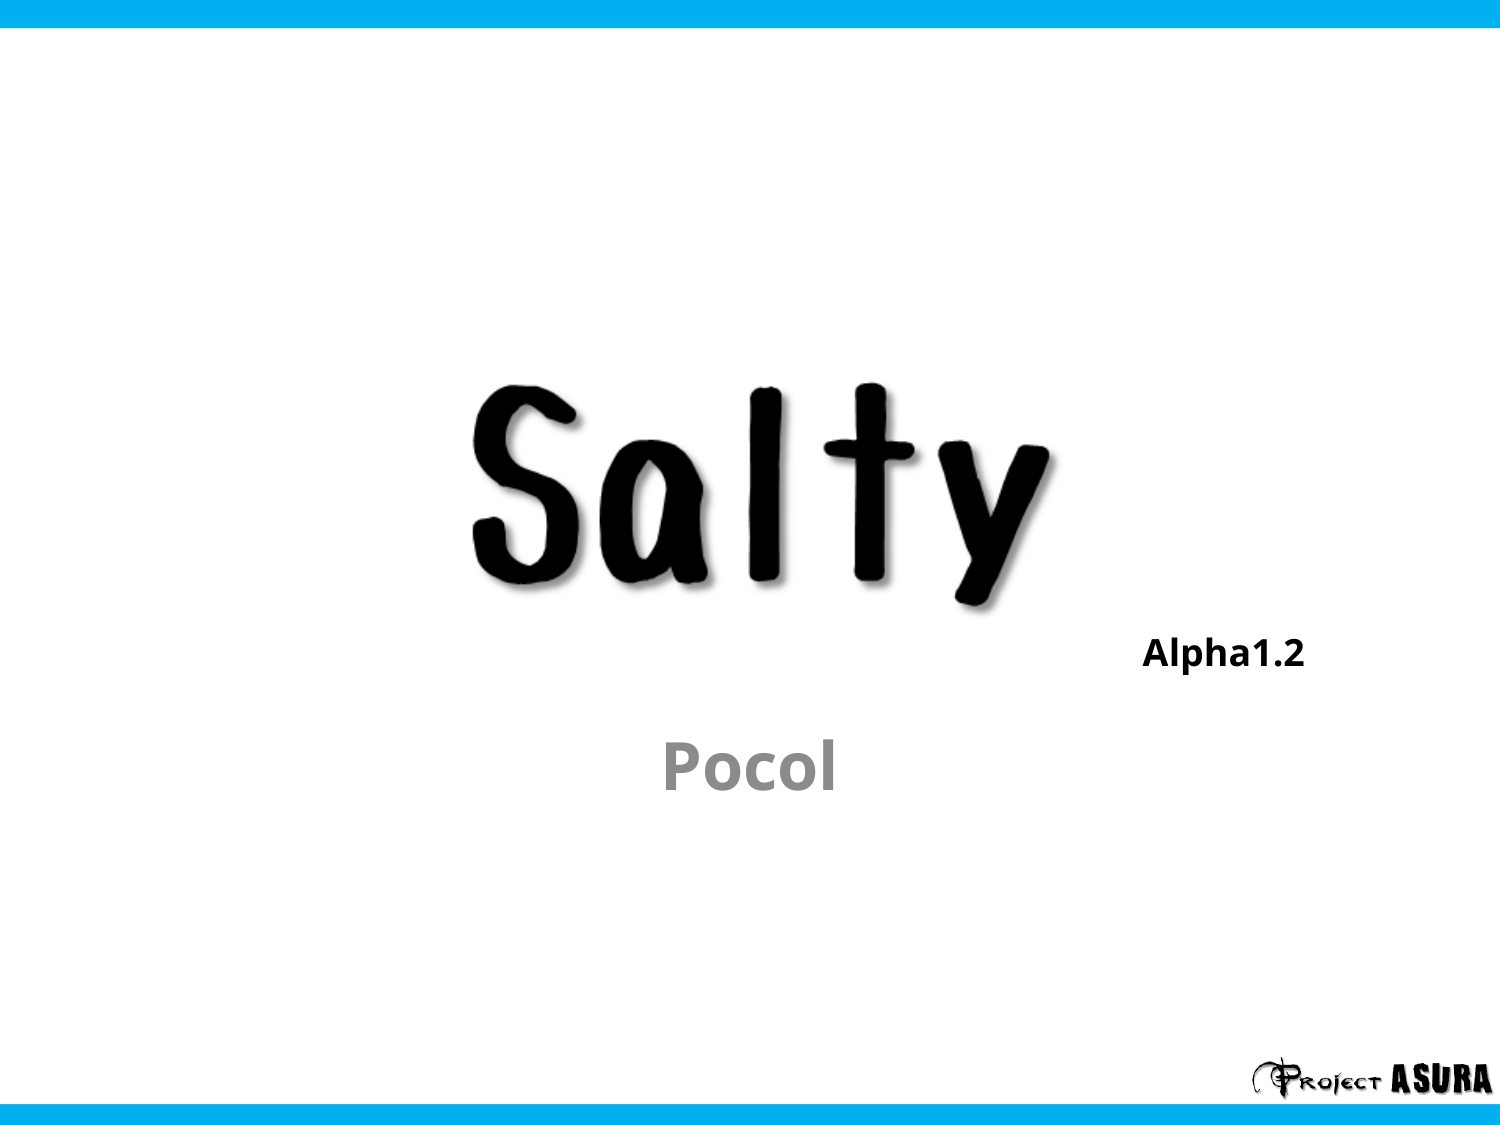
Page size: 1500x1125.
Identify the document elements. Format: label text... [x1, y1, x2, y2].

text_box Αlpha1.2 [1127, 621, 1353, 682]
picture [1244, 1050, 1500, 1103]
picture [434, 349, 1076, 649]
subtitle Pocol [225, 716, 1275, 925]
